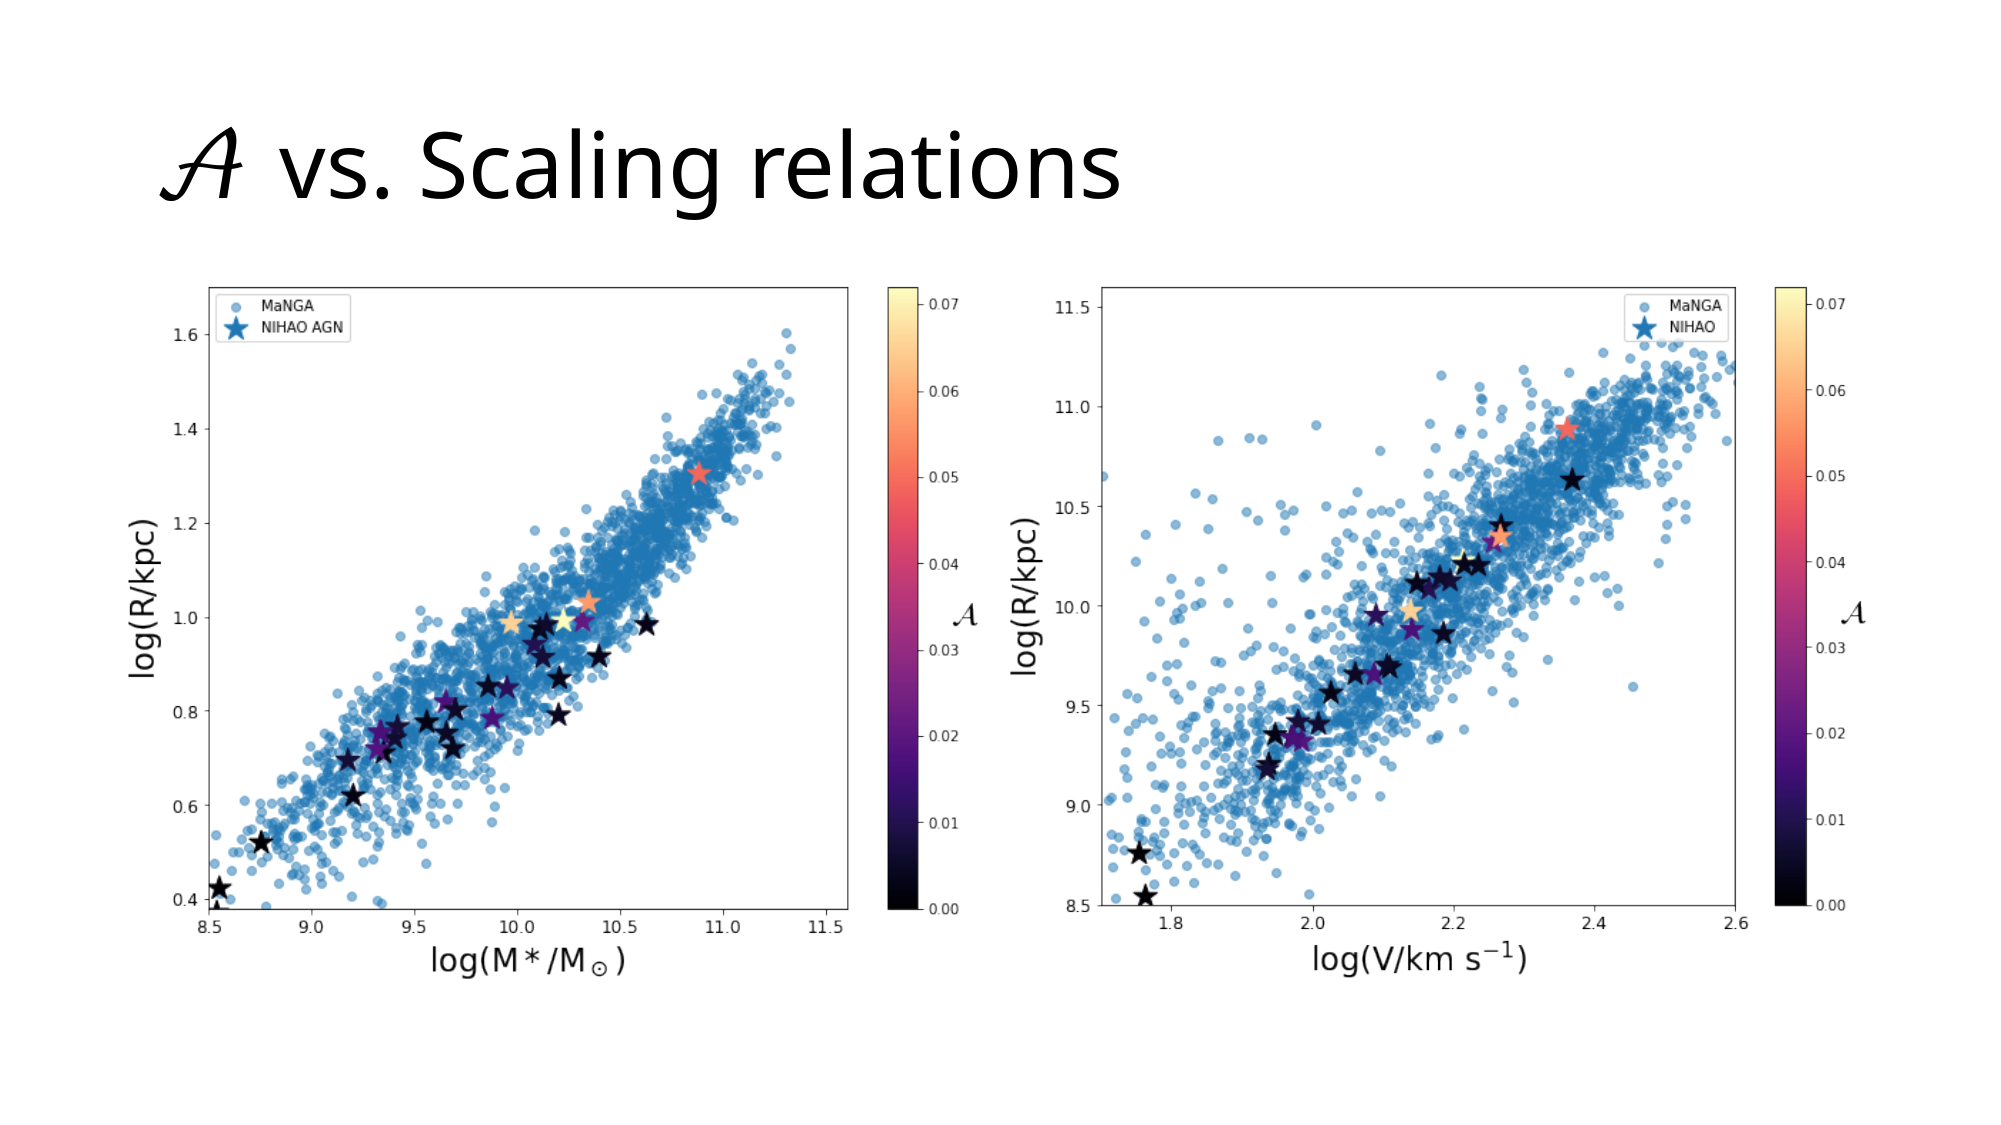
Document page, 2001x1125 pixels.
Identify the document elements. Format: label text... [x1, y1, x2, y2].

title 𝒜 vs. Scaling relations [137, 59, 1863, 278]
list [117, 277, 989, 992]
picture [999, 277, 1877, 992]
